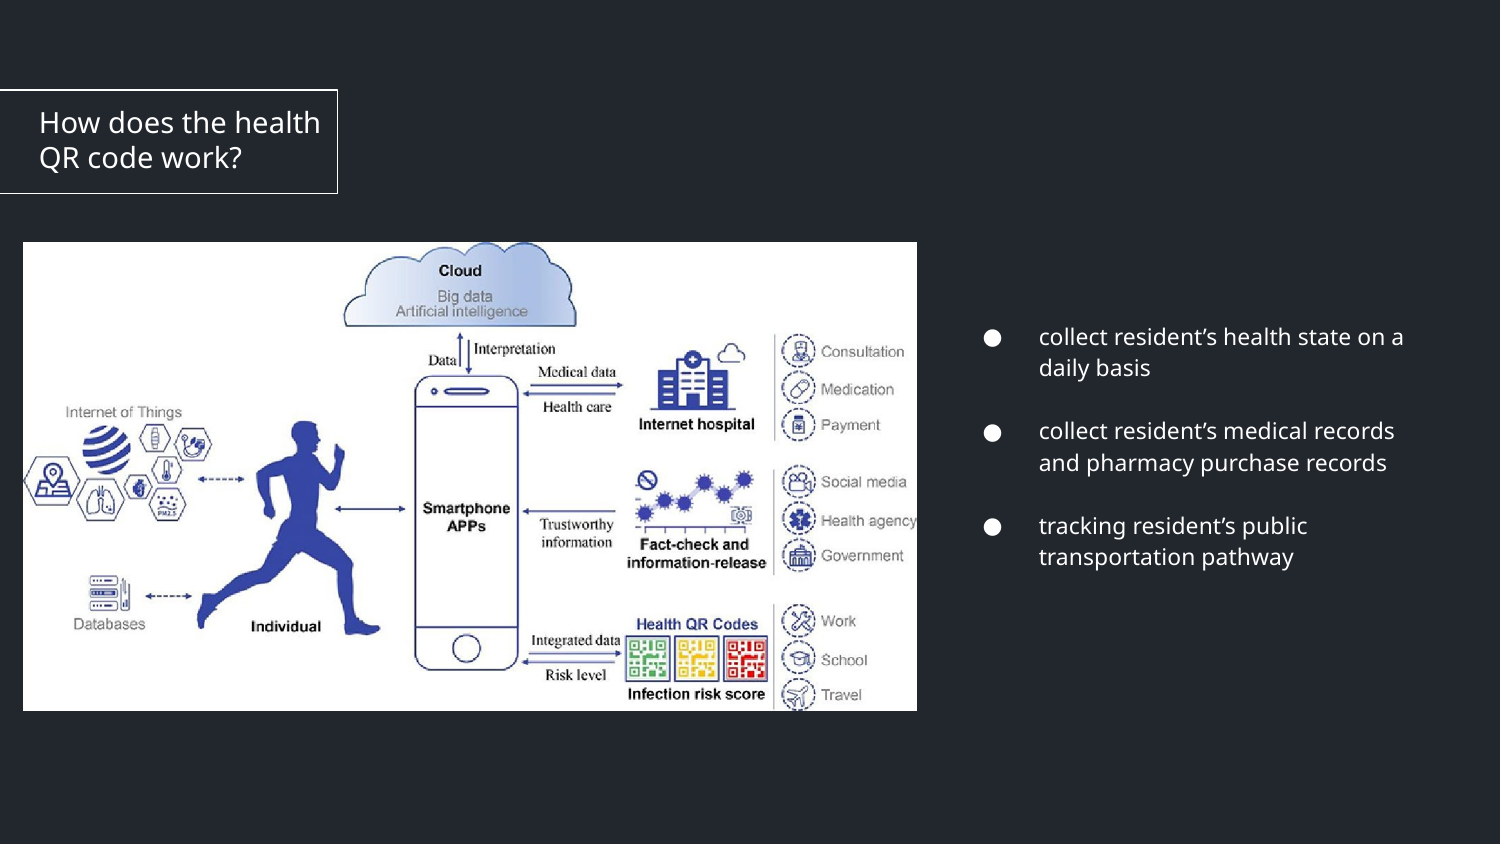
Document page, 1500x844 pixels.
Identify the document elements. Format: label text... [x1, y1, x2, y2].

title How does the health QR code work? [23, 62, 338, 218]
list collect resident’s health state on a daily basis collect resident’s medical records and pharmacy purchase records tracking resident’s public transportation pathway [948, 302, 1457, 651]
picture [23, 242, 918, 712]
